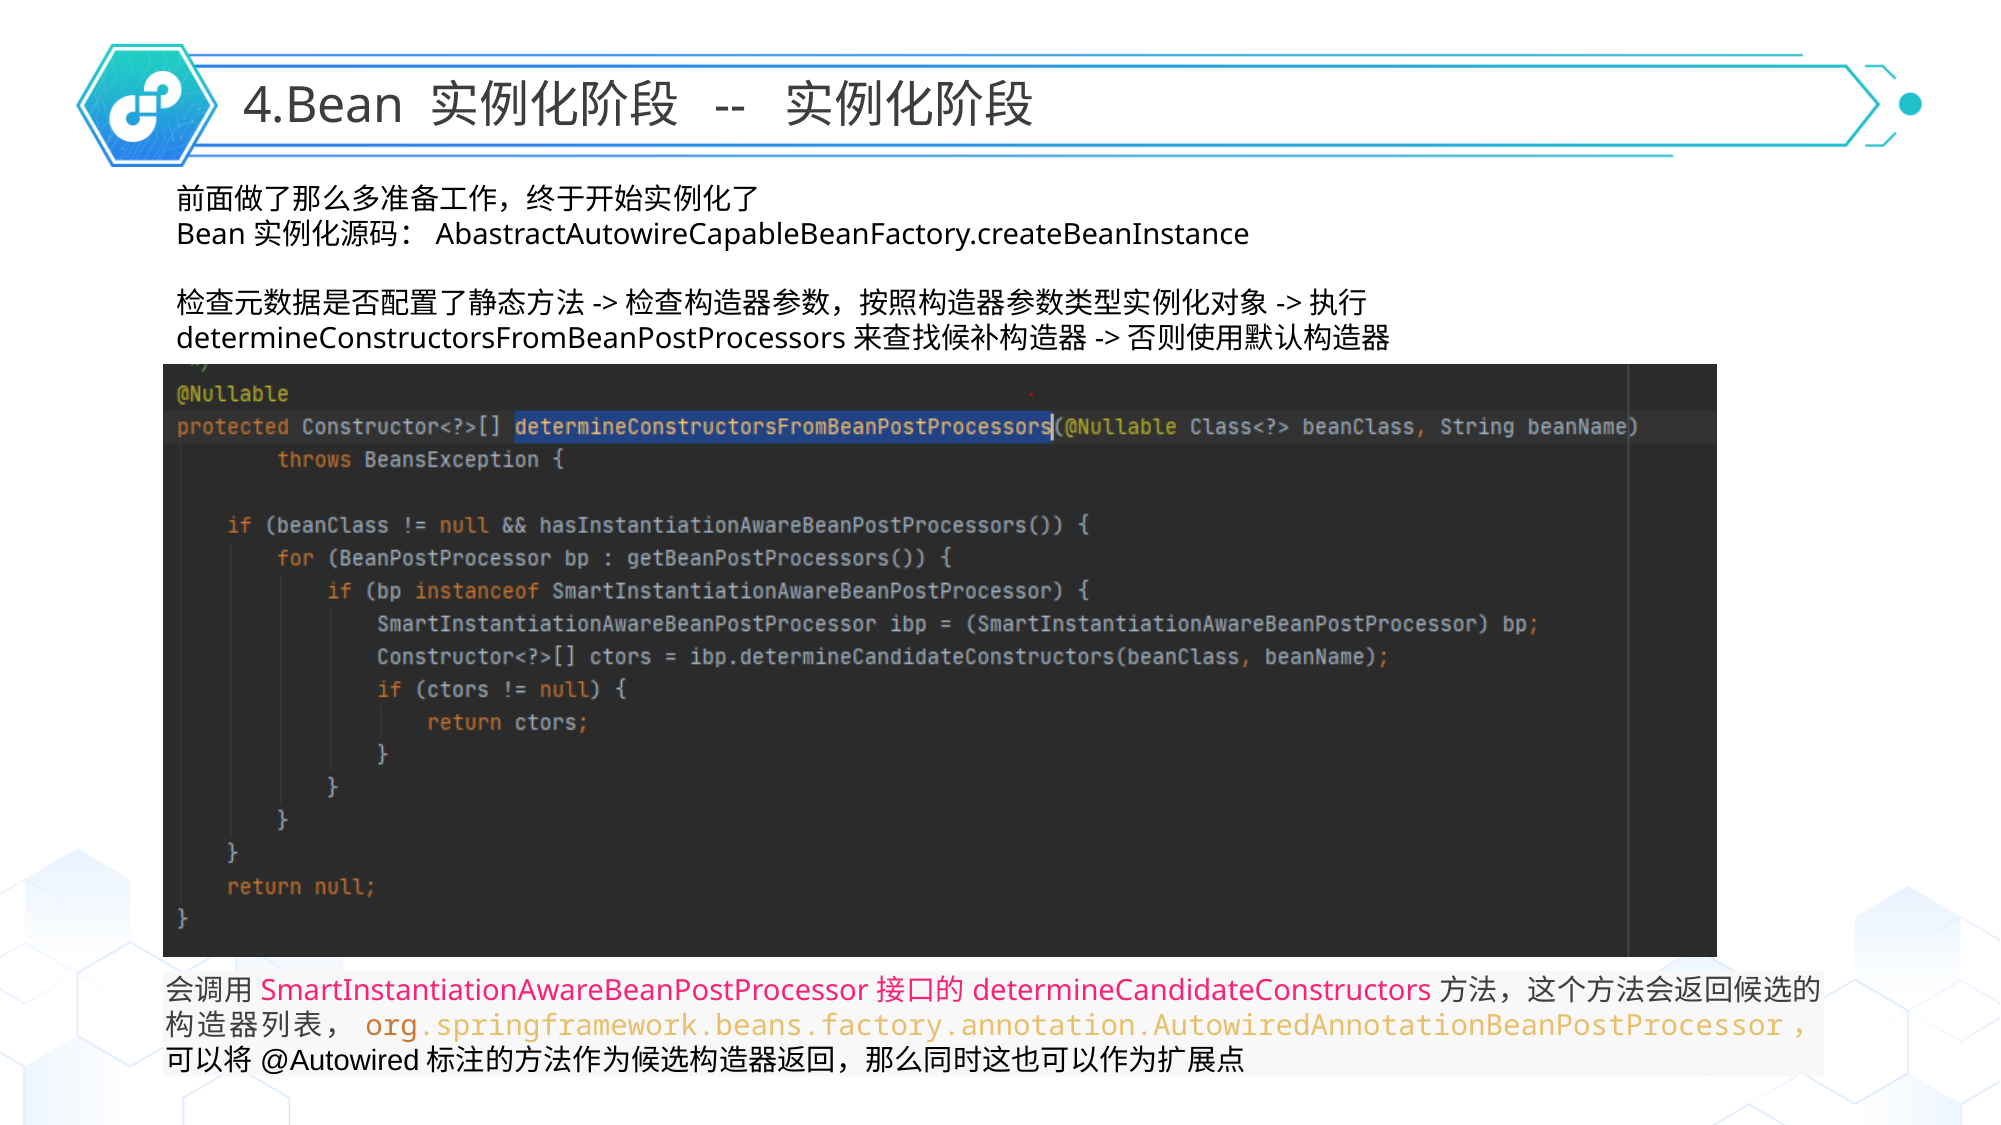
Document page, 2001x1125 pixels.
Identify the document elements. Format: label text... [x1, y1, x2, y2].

text_box 4.Bean 实例化阶段 -- 实例化阶段 [228, 64, 1544, 172]
text_box 会调用SmartInstantiationAwareBeanPostProcessor接口的determineCandidateConstructors方法，这个方法会返回候选的构造器列表，org.springframework.beans.factory.annotation.AutowiredAnnotationBeanPostProcessor，可以将@Autowired标注的方法作为候选构造器返回，那么同时这也可以作为扩展点 [163, 970, 1824, 1076]
picture [0, 0, 2001, 1125]
text_box 前面做了那么多准备工作，终于开始实例化了 Bean实例化源码：AbastractAutowireCapableBeanFactory.createBeanInstance 检查元数据是否配置了静态方法->检查构造器参数，按照构造器参数类型实例化对象->执行determineConstructorsFromBeanPostProcessors来查找候补构造器->否则使用默认构造器 [161, 172, 1792, 363]
